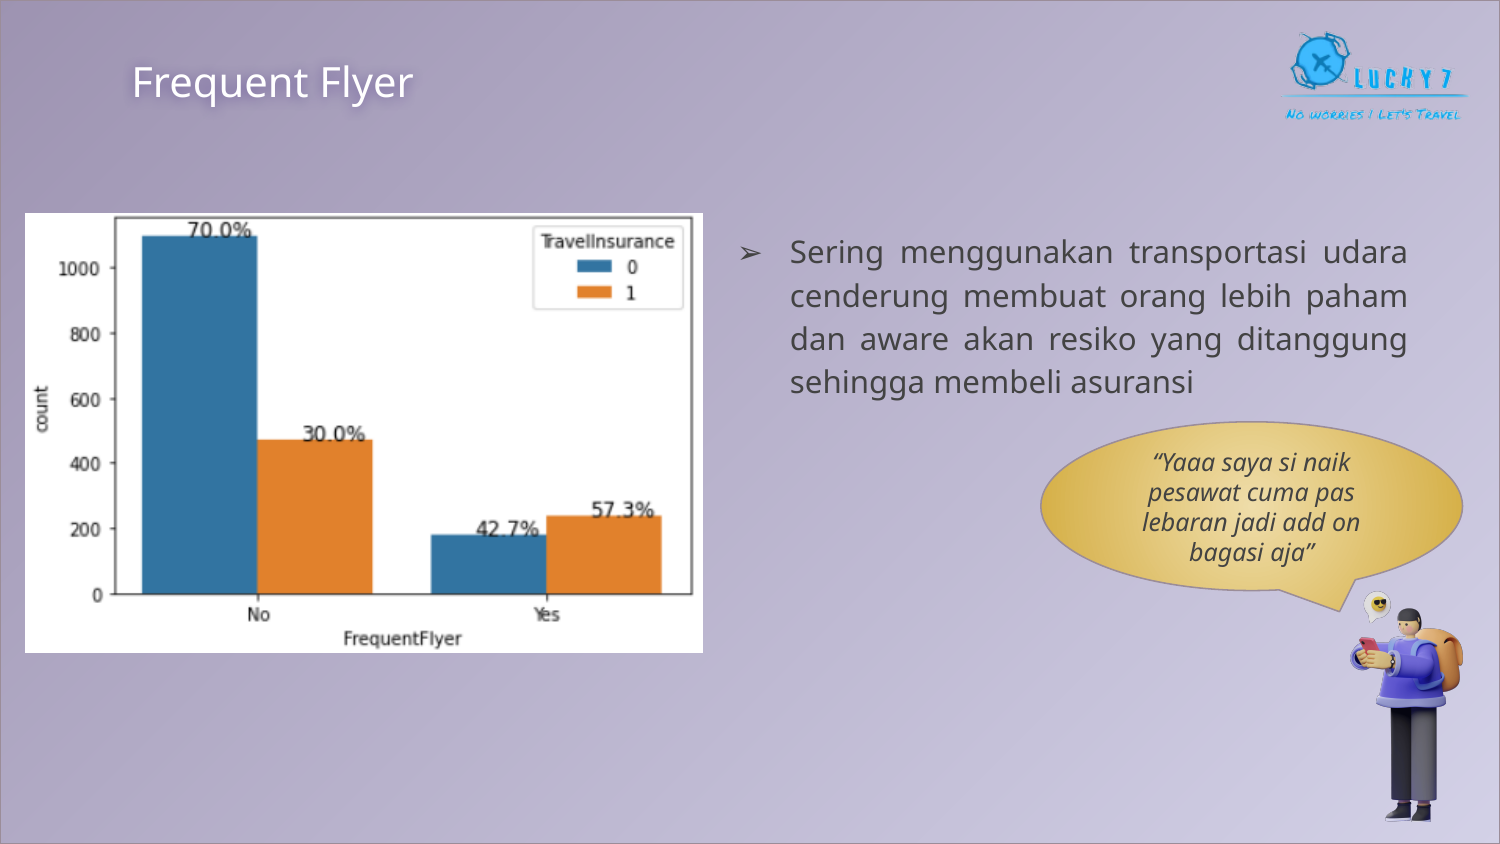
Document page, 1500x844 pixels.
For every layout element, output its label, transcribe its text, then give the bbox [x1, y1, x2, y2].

picture [1350, 591, 1463, 822]
picture [25, 213, 703, 654]
text_box “Yaaa saya si naik pesawat cuma pas lebaran jadi add on bagasi aja” [1040, 421, 1463, 612]
text_box [0, 0, 1500, 844]
picture [1251, 0, 1500, 163]
title Frequent Flyer [131, 61, 877, 148]
list Sering menggunakan transportasi udara cenderung membuat orang lebih paham dan aware akan resiko yang ditanggung sehingga membeli asuransi [715, 213, 1410, 499]
